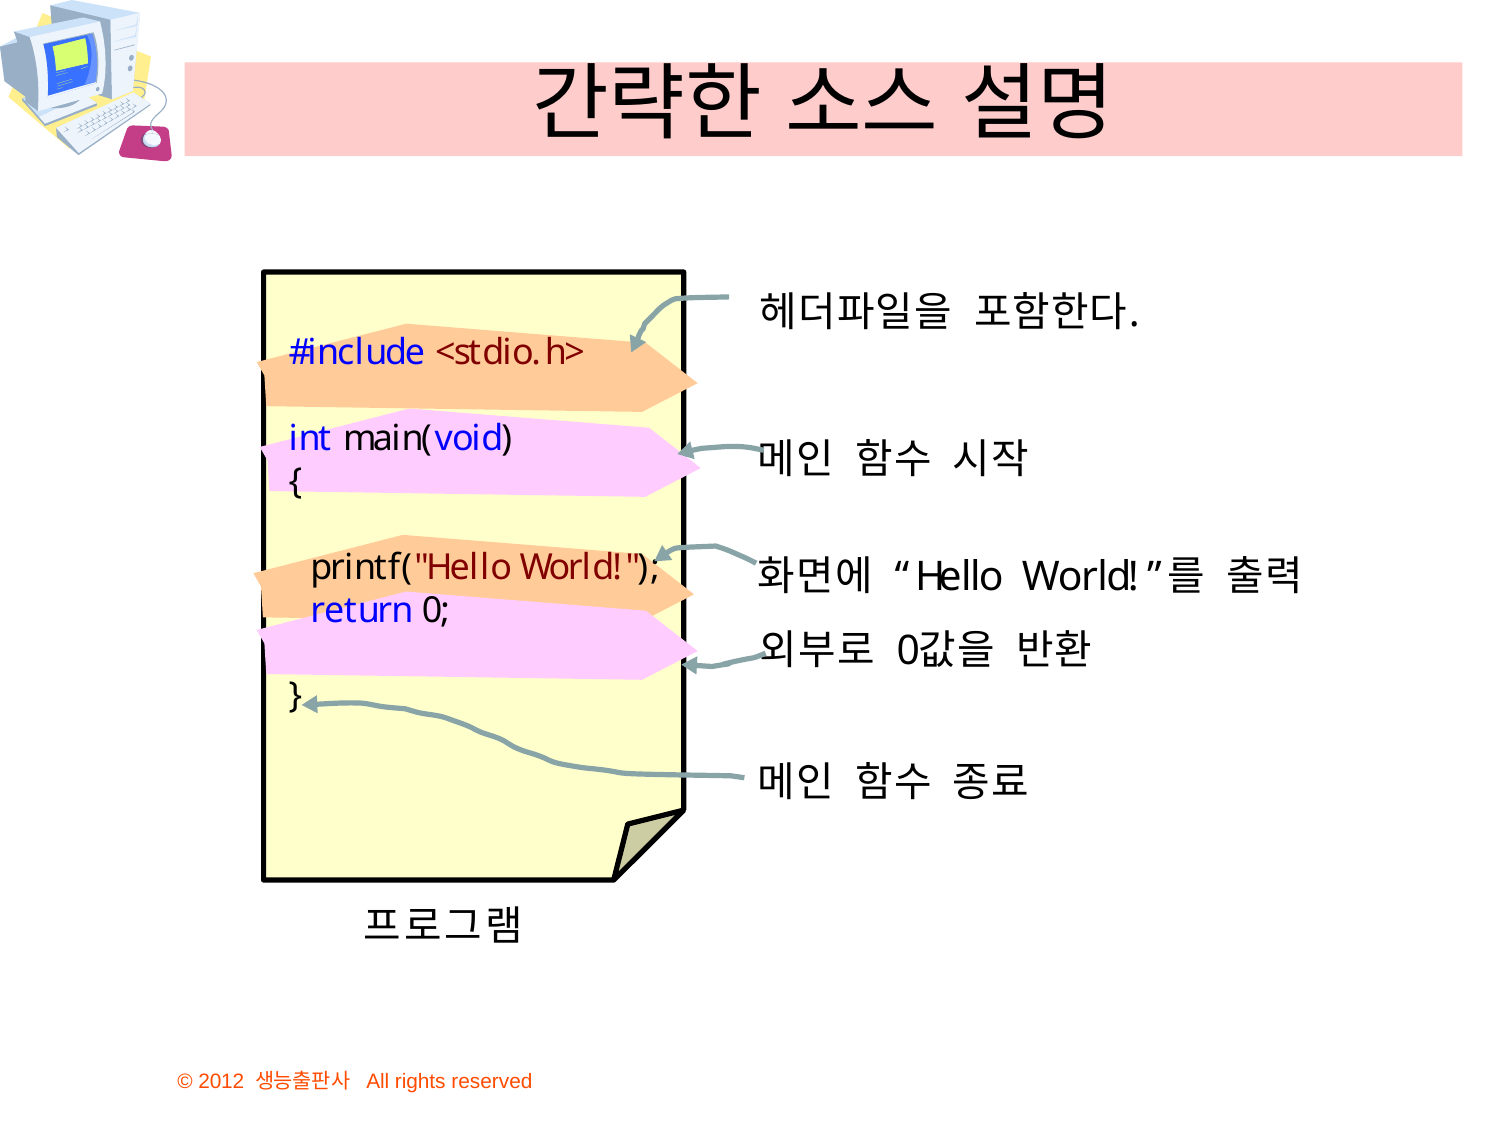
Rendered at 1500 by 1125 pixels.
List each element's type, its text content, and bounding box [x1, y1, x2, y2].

text_box [0, 0, 1500, 75]
title 간략한 소스 설명 [184, 75, 1463, 157]
picture [253, 269, 1329, 972]
